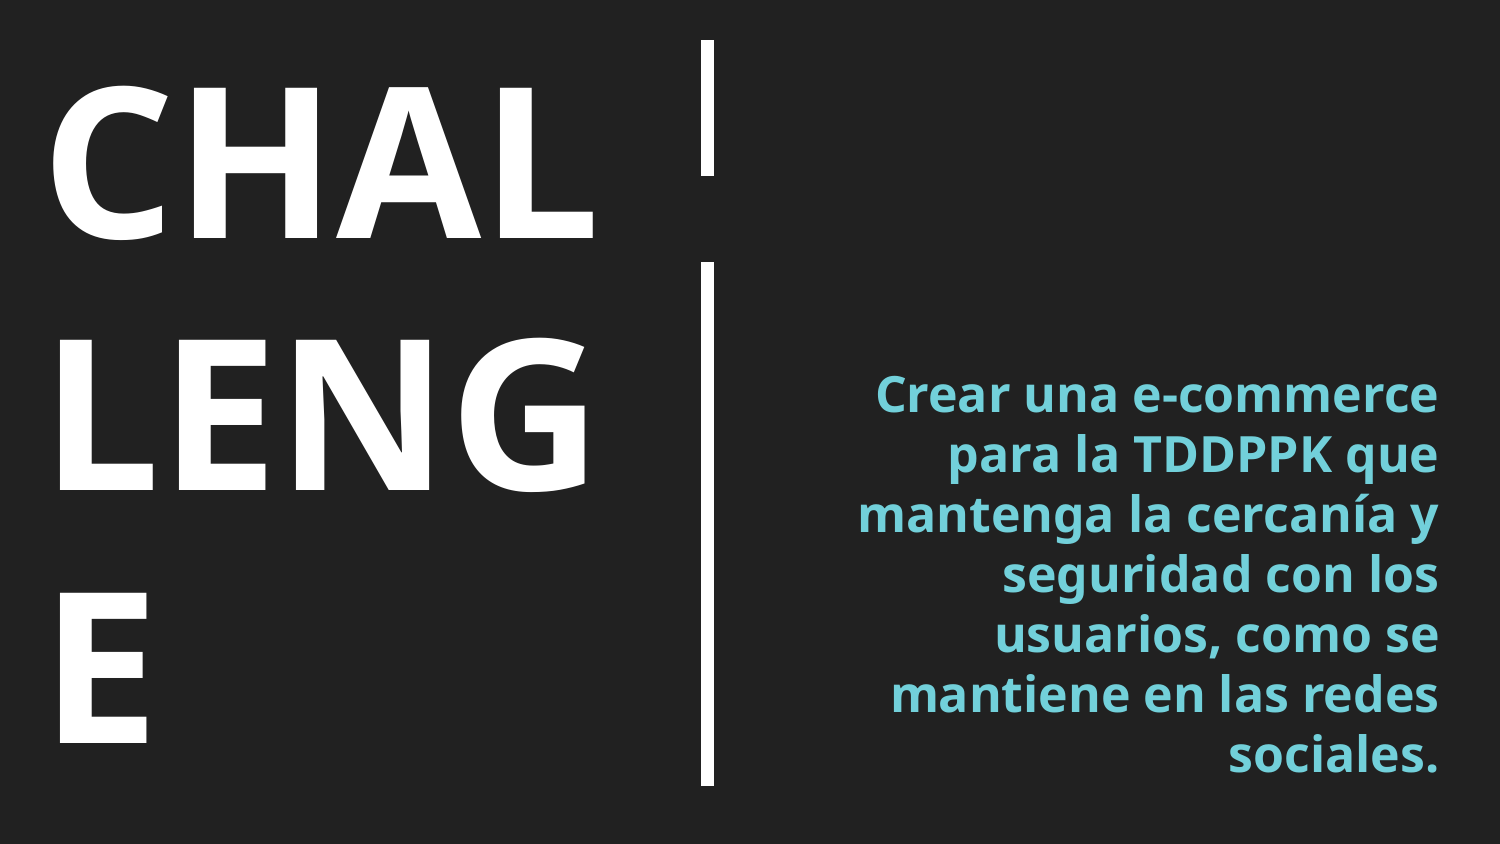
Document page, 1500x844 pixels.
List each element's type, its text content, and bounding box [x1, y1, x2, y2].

title CHALLENGE [26, 13, 624, 347]
title Crear una e-commerce para la TDDPPK que mantenga la cercanía y seguridad con los usuarios, como se mantiene en las redes sociales. [771, 347, 1455, 799]
